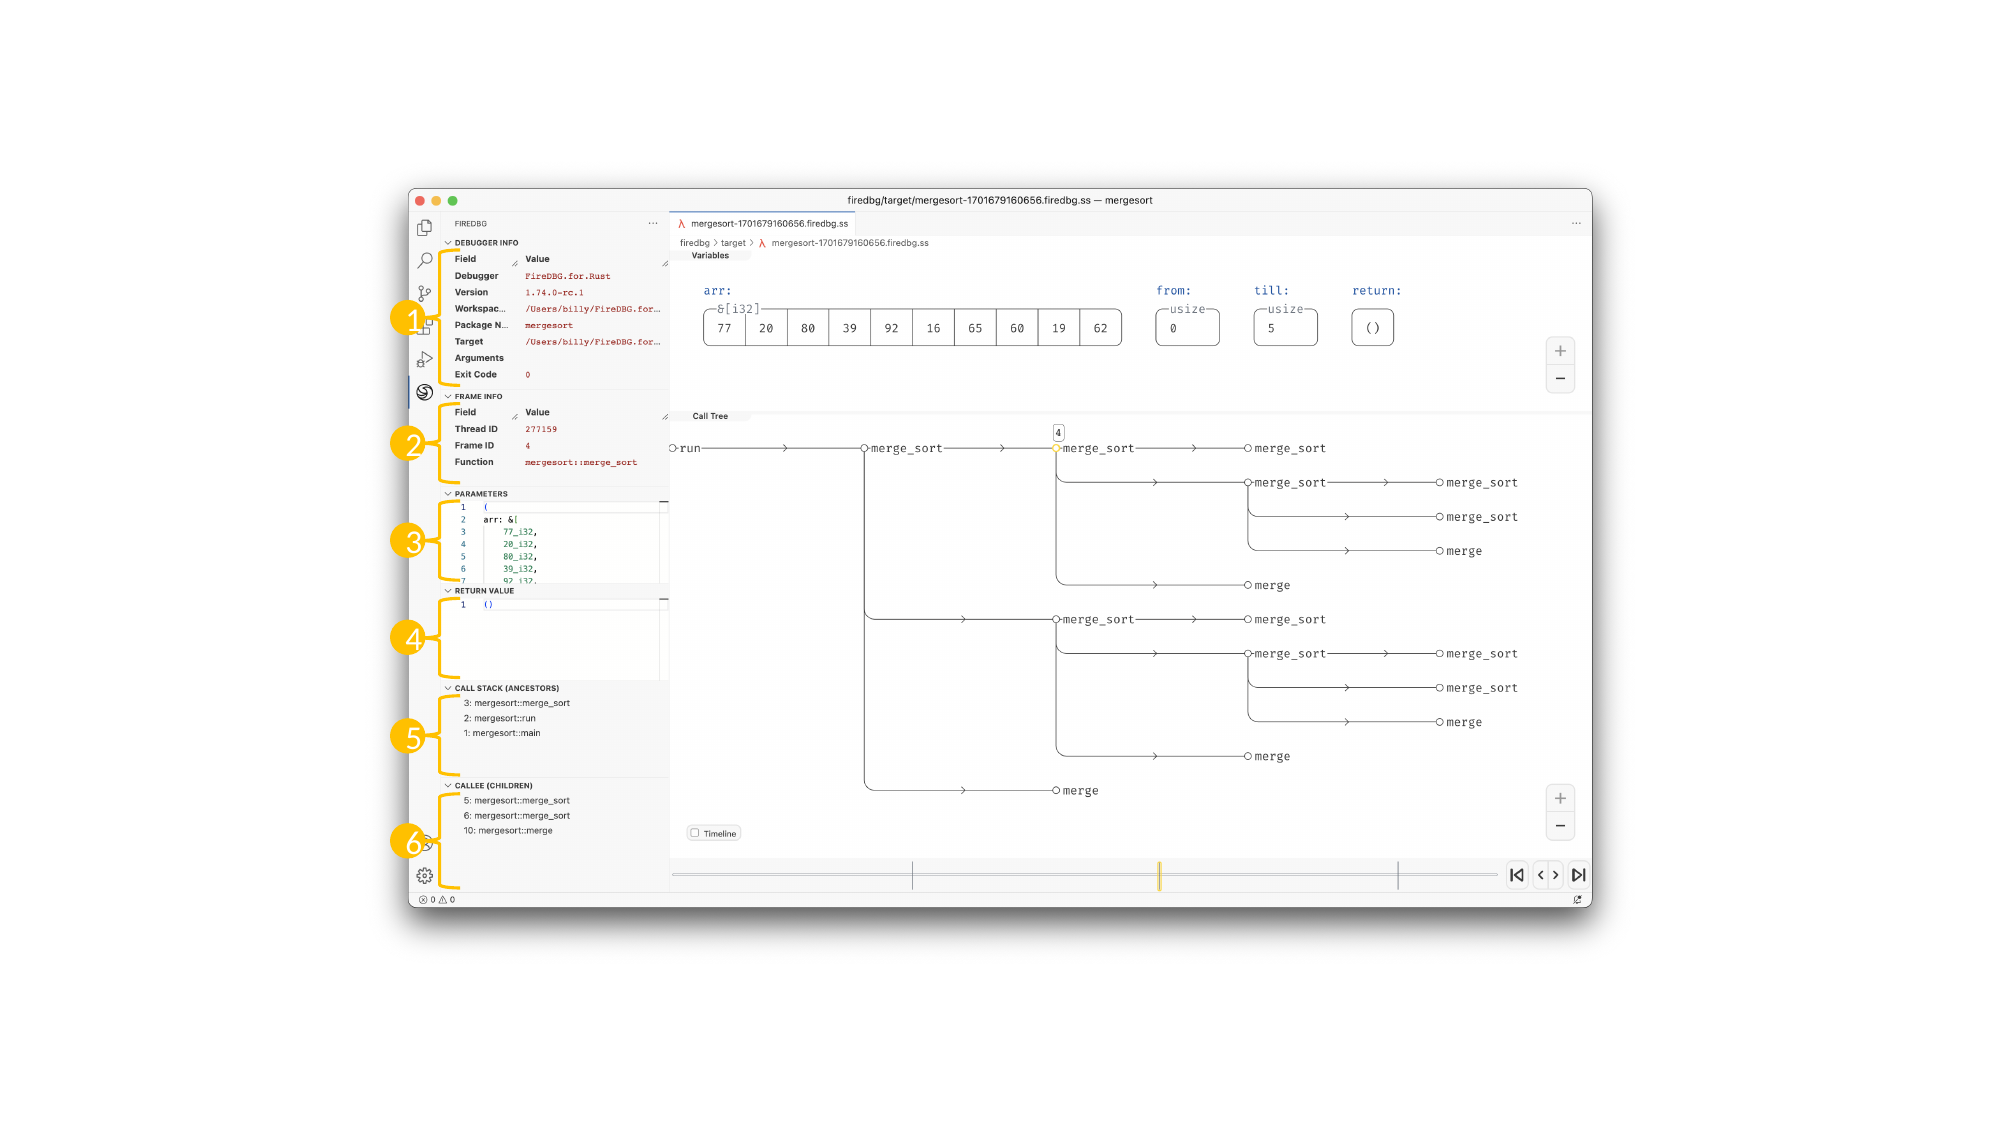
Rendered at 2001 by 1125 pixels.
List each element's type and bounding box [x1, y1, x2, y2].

picture [362, 156, 1638, 968]
